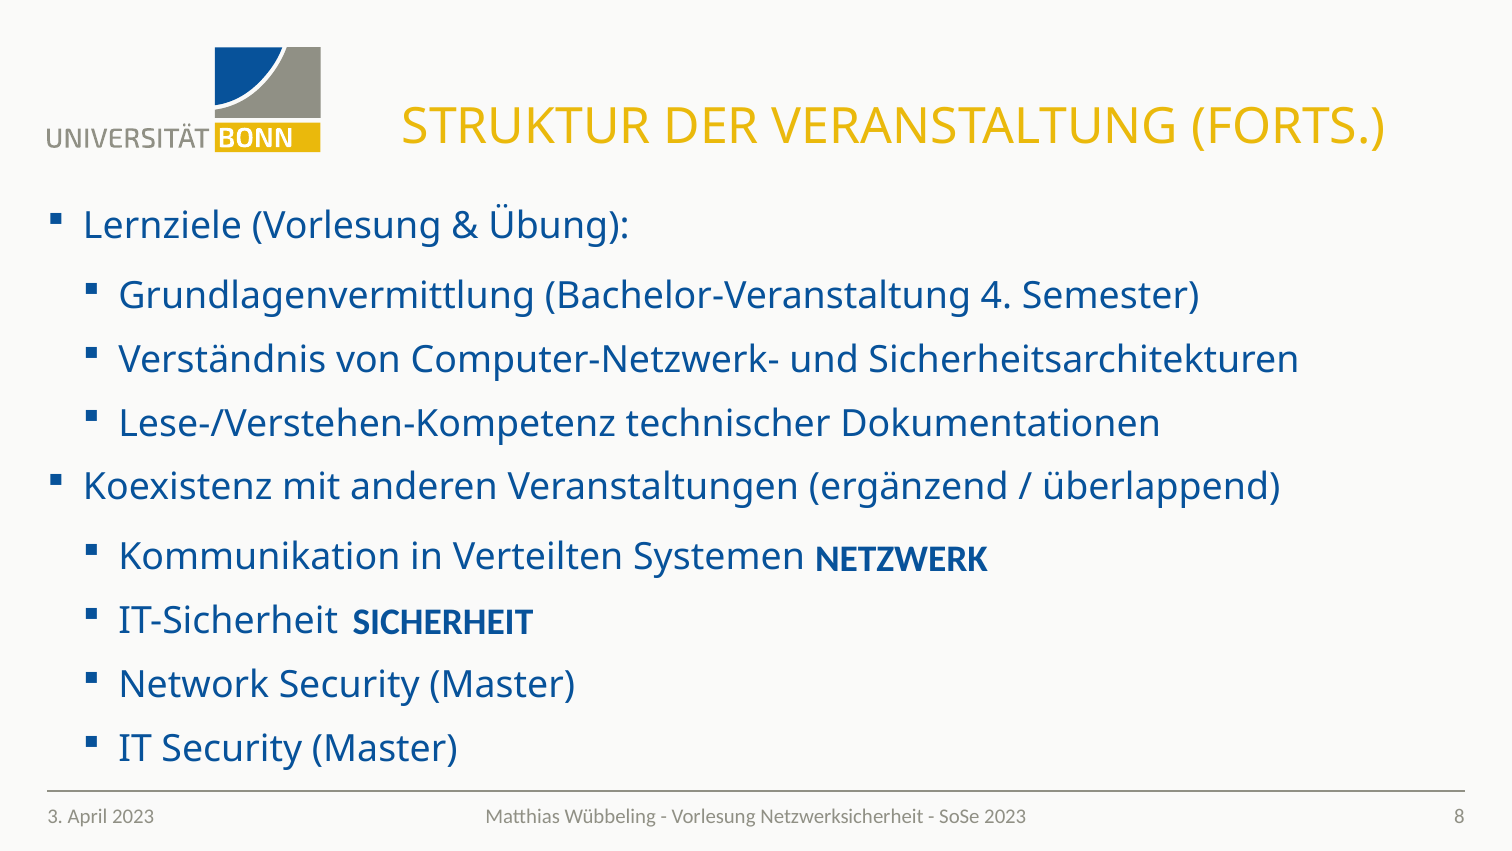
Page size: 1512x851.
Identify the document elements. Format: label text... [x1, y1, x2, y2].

footer Matthias Wübbeling - Vorlesung Netzwerksicherheit - SoSe 2023 [342, 791, 1170, 839]
text_box Sicherheit [337, 589, 549, 650]
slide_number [47, 791, 189, 839]
text_box Netzwerk [799, 526, 1003, 587]
list Lernziele (Vorlesung & Übung): Grundlagenvermittlung (Bachelor-Veranstaltung 4. Semester) Verständnis von Computer-Netzwerk- und Sicherheitsarchitekturen Lese-/Verstehen-Kompetenz technischer Dokumentationen Koexistenz mit anderen Veranstaltungen (ergänzend / überlappend) Kommunikation in Verteilten Systemen IT-Sicherheit Network Security (Master) IT Security (Master) [47, 200, 1465, 745]
title Struktur der Veranstaltung (forts.) [401, 47, 1465, 154]
slide_number 8 [1370, 791, 1465, 839]
